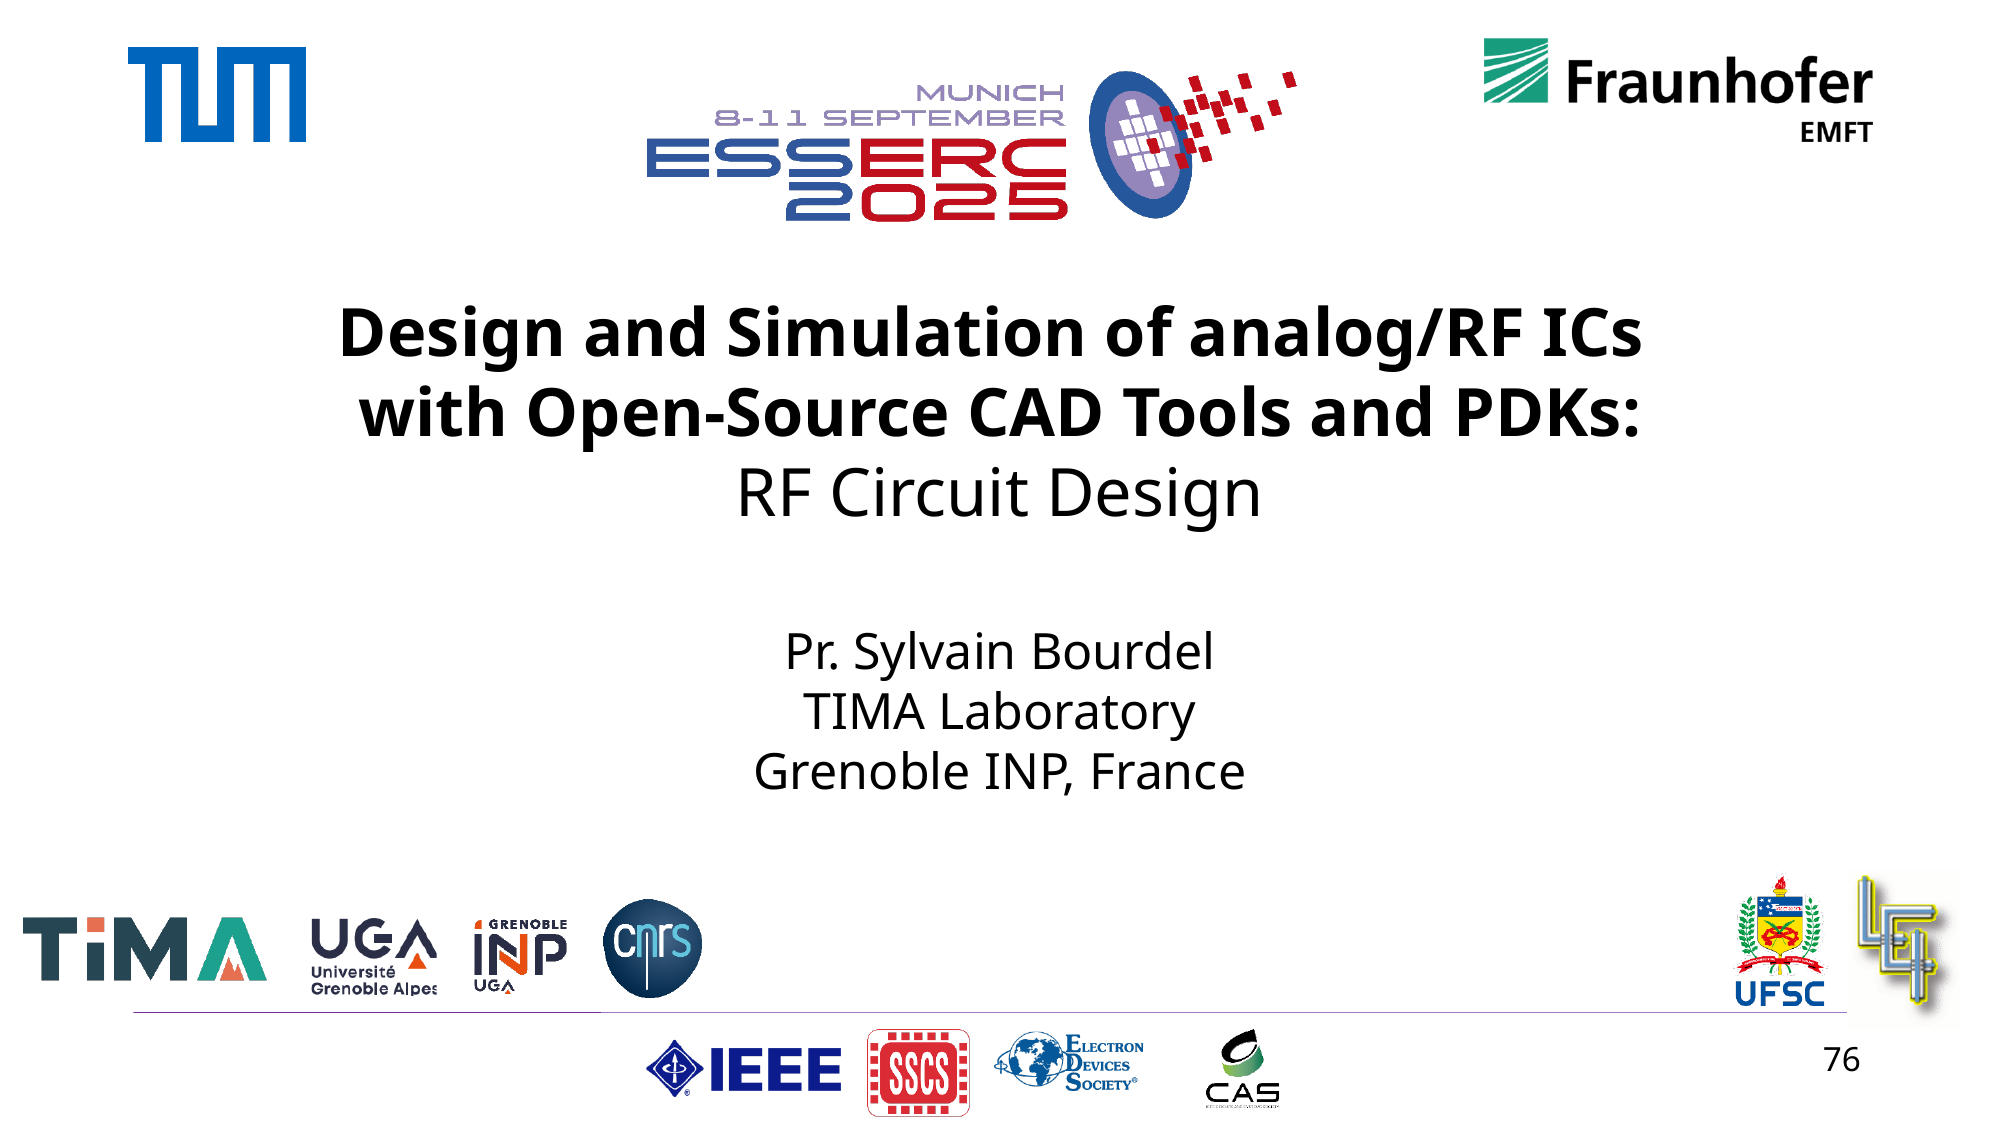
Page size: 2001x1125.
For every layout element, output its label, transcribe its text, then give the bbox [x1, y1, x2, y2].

picture [311, 918, 437, 996]
picture [128, 47, 306, 142]
text_box Design and Simulation of analog/RF ICs with Open-Source CAD Tools and PDKs: RF Circuit Design Pr. Sylvain Bourdel TIMA Laboratory Grenoble INP, France [133, 281, 1867, 988]
picture [471, 918, 570, 996]
picture [1731, 871, 1830, 1007]
picture [1206, 1029, 1279, 1108]
picture [17, 908, 271, 990]
picture [603, 899, 702, 998]
picture [640, 1035, 848, 1103]
picture [988, 1026, 1149, 1096]
picture [626, 22, 1317, 266]
picture [1846, 867, 1962, 1030]
picture [1484, 38, 1873, 142]
picture [864, 1026, 972, 1119]
